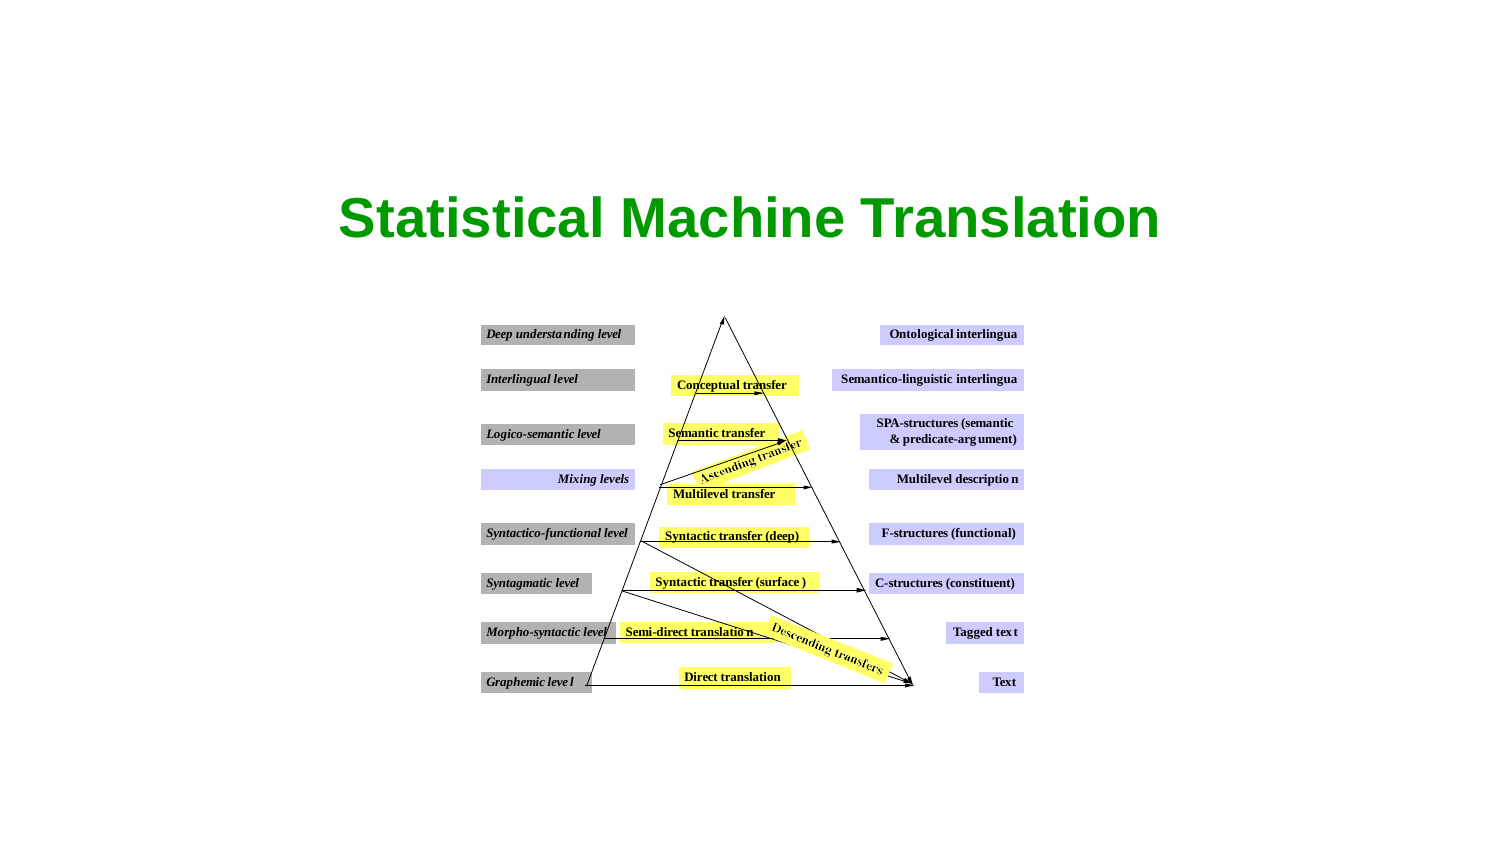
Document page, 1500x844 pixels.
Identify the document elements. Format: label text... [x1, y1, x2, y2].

picture [459, 291, 1041, 725]
title Statistical Machine Translation [280, 79, 1220, 352]
